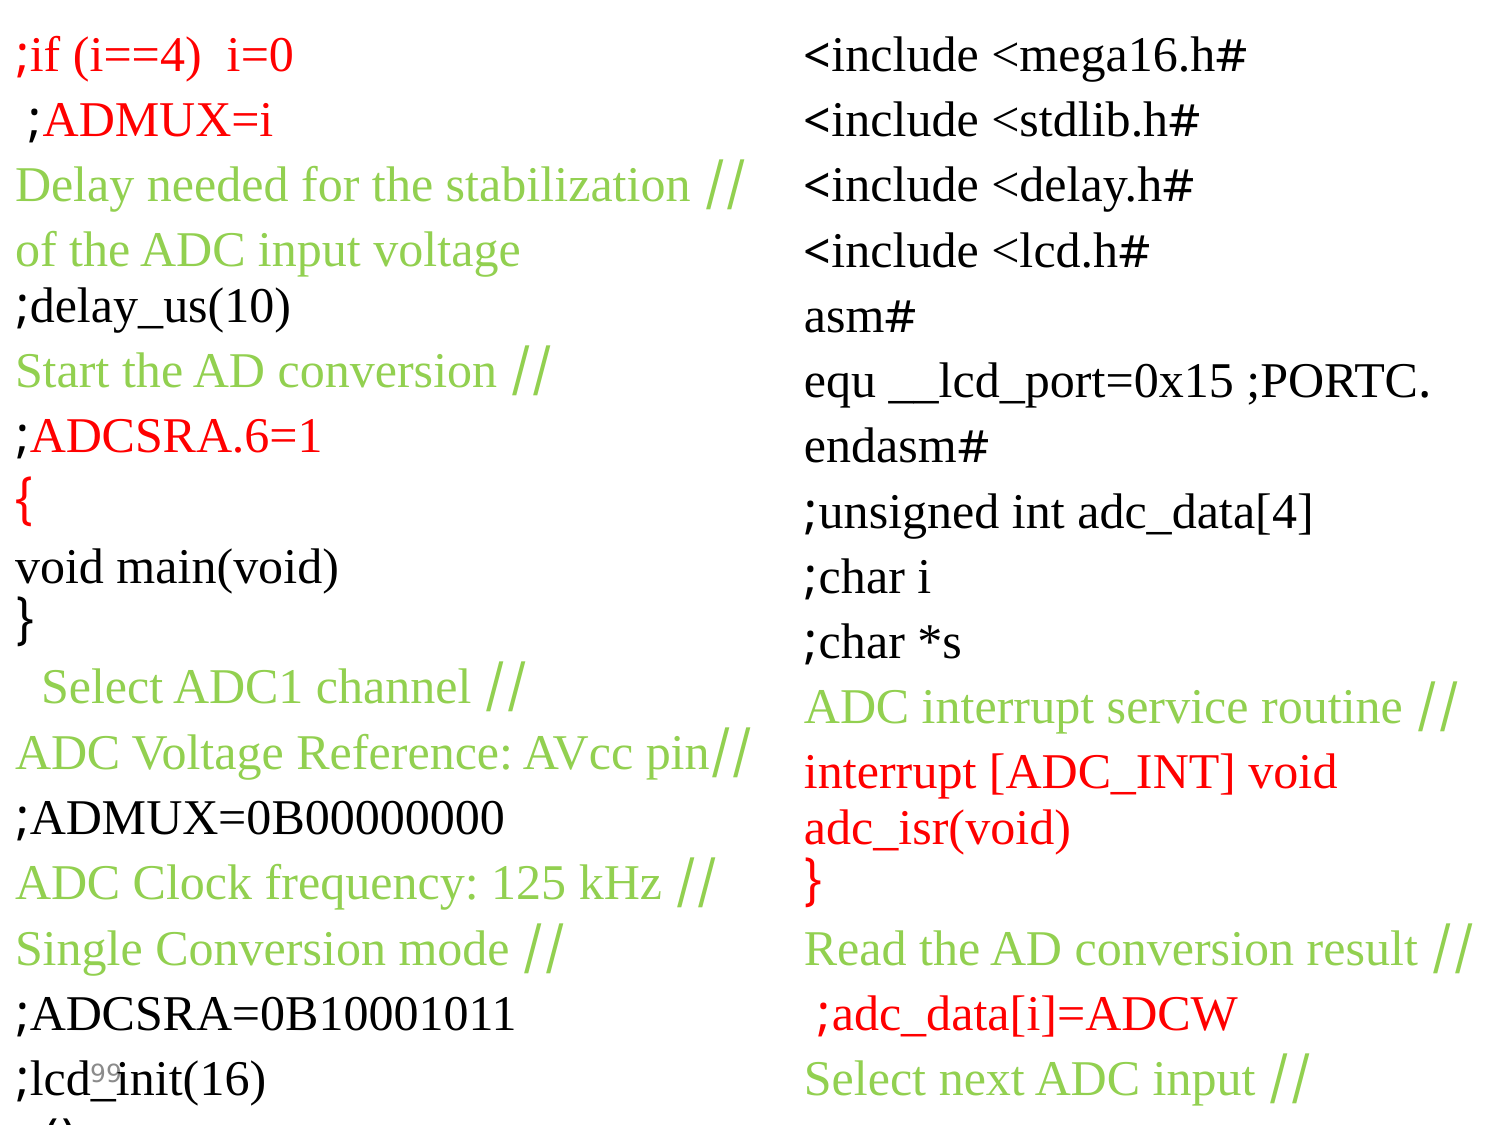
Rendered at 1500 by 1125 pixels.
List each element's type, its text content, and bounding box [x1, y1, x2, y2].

table_header #include <mega16.h> #include <stdlib.h> #include <delay.h> #include <lcd.h> #asm .equ __lcd_port=0x15 ;PORTC #endasm unsigned int adc_data[4]; char i; char *s; // ADC interrupt service routine interrupt [ADC_INT] void adc_isr(void) { // Read the AD conversion result adc_data[i]=ADCW; // Select next ADC input i++; [789, 19, 1500, 1125]
table_header if (i==4) i=0; ADMUX=i; // Delay needed for the stabilization of the ADC input voltage delay_us(10); // Start the AD conversion ADCSRA.6=1; } void main(void) { // Select ADC1 channel //ADC Voltage Reference: AVcc pin ADMUX=0B00000000; // ADC Clock frequency: 125 kHz // Single Conversion mode ADCSRA=0B10001011; lcd_init(16); lcd_clear(); [0, 19, 789, 1125]
slide_number 99 [75, 1042, 425, 1103]
